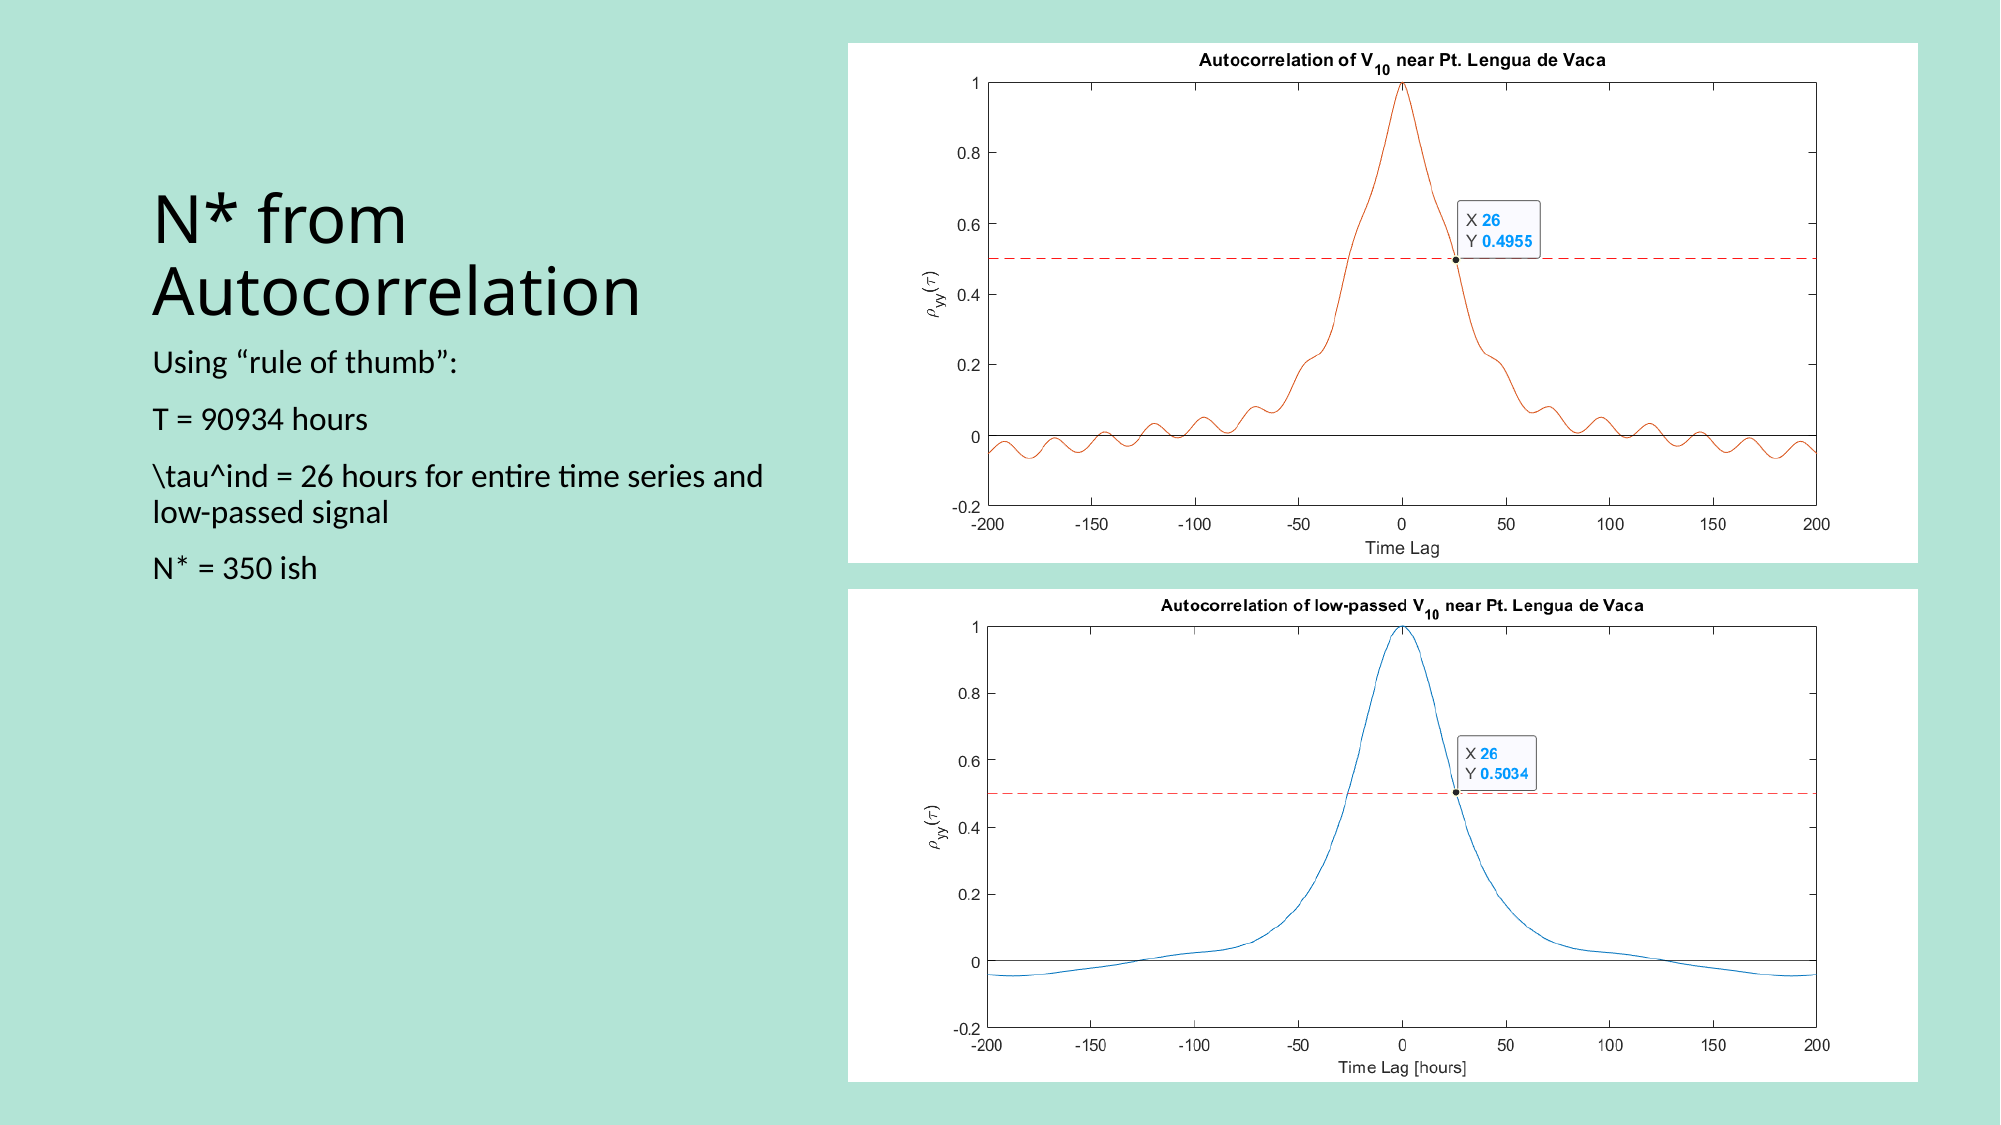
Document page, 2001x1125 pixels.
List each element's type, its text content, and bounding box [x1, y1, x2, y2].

list Using “rule of thumb”: T = 90934 hours \tau^ind = 26 hours for entire time series and low-passed signal N* = 350 ish [137, 337, 783, 963]
picture [848, 589, 1918, 1082]
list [848, 43, 1918, 563]
title N* from Autocorrelation [137, 75, 783, 337]
